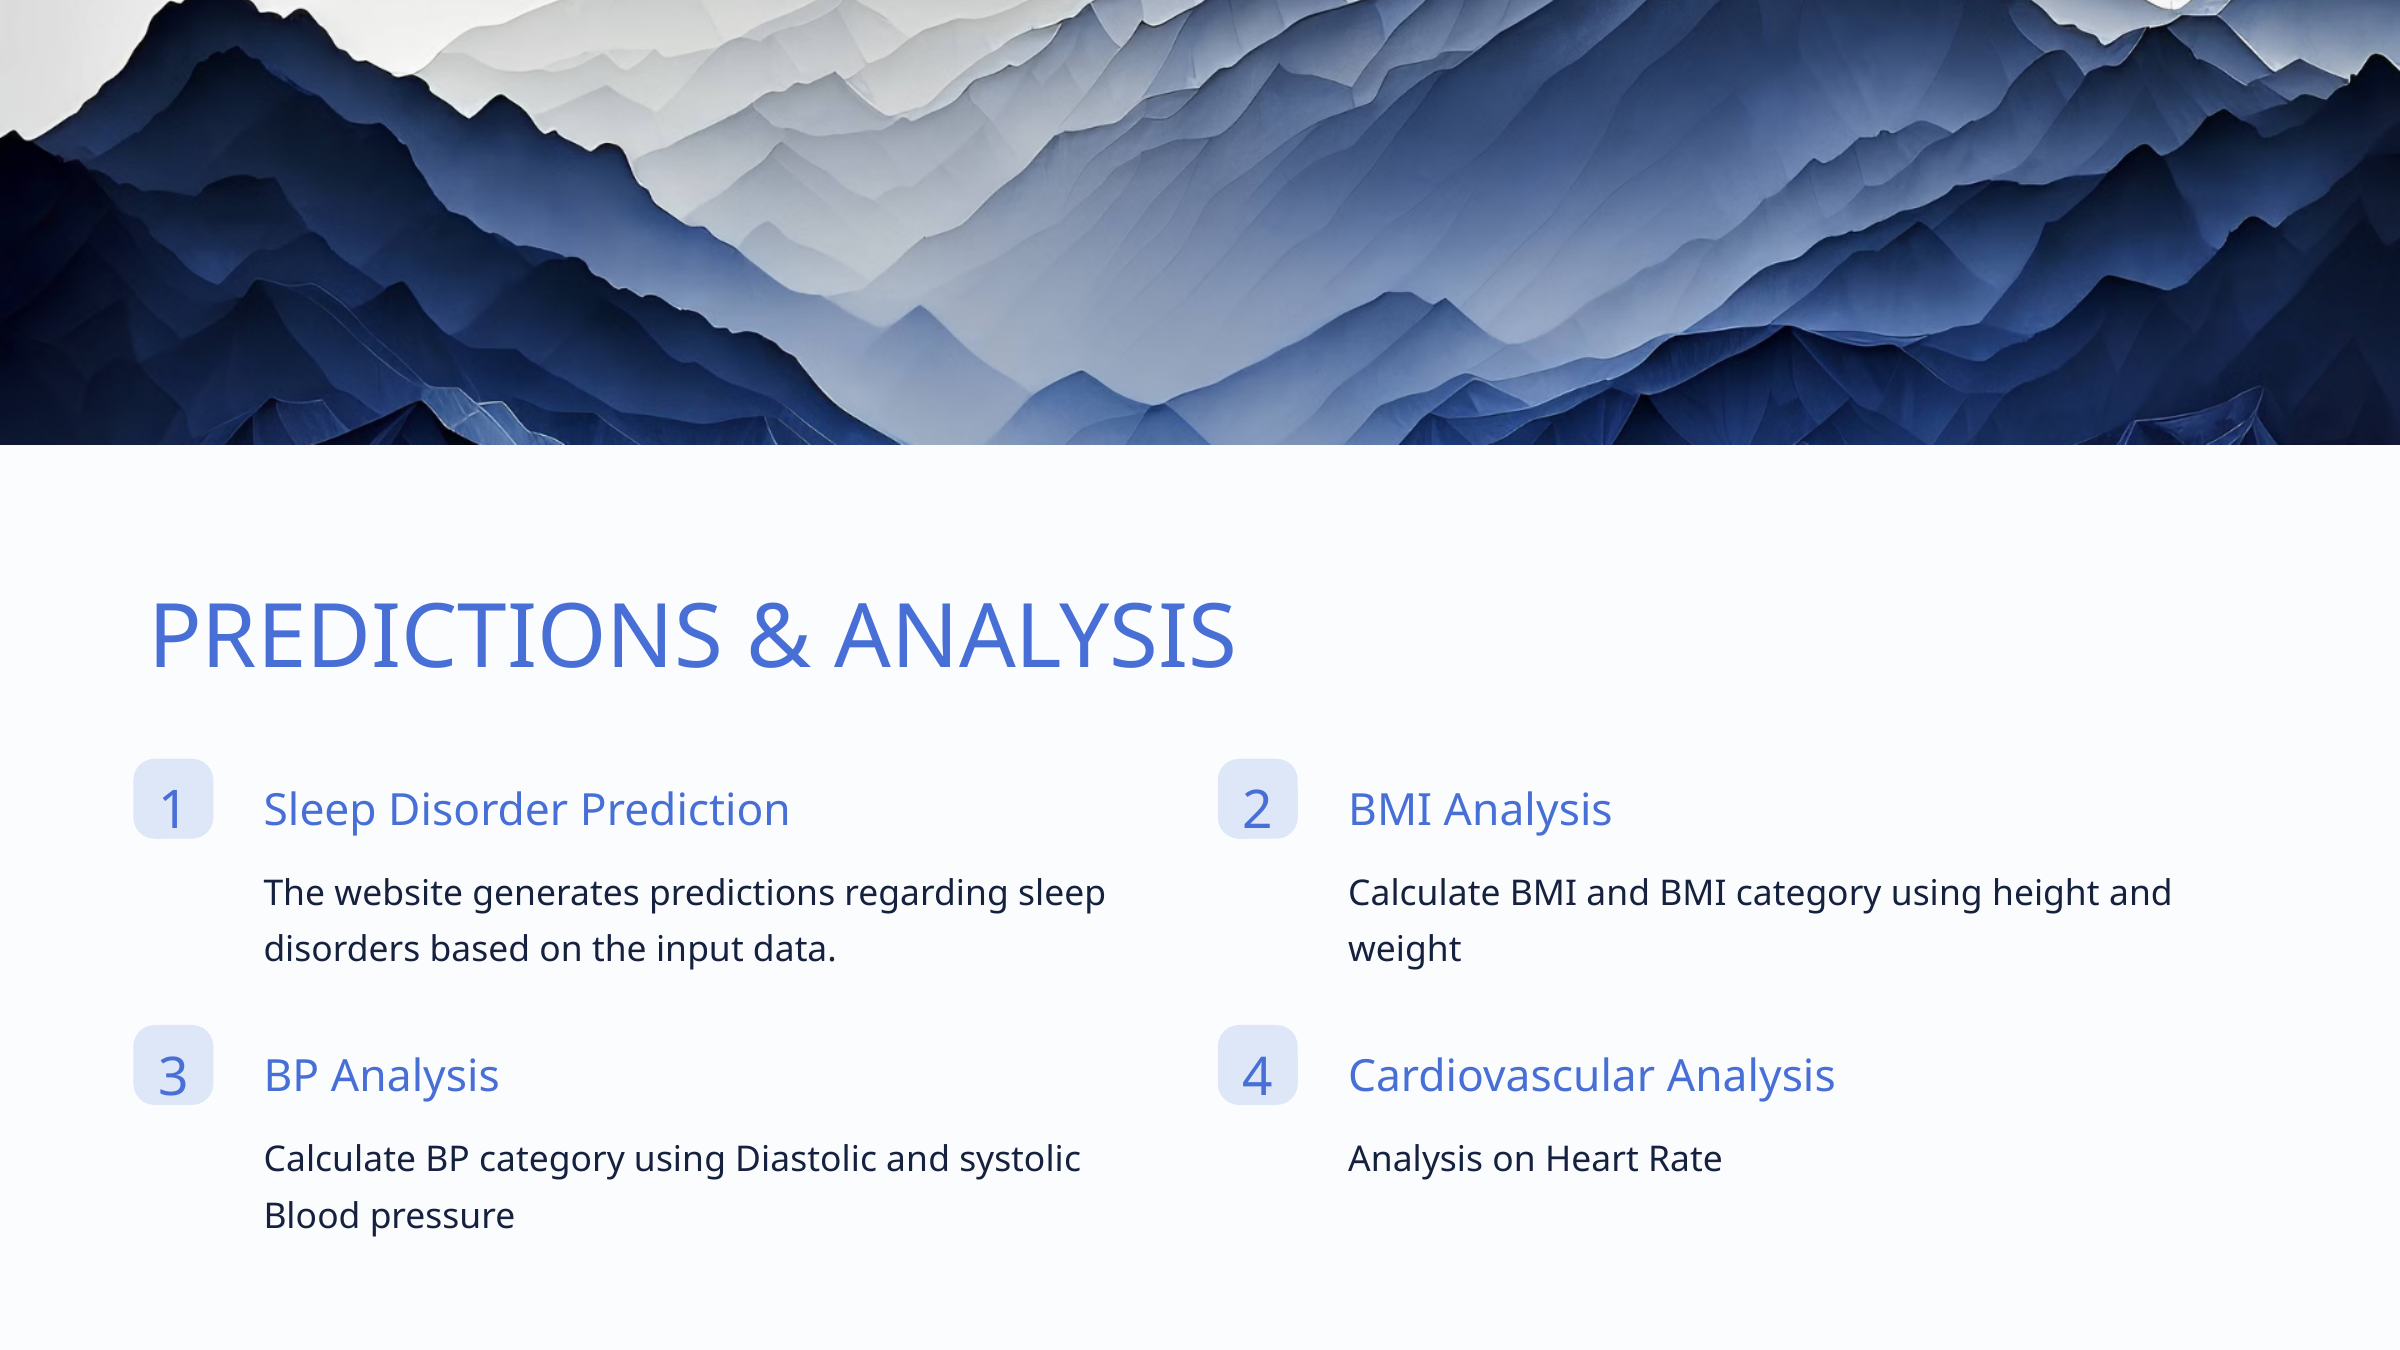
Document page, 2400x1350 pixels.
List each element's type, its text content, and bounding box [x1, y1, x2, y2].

text_box BP Analysis [248, 1037, 808, 1093]
text_box [133, 758, 214, 839]
text_box [1217, 1024, 1298, 1105]
text_box 1 [162, 765, 185, 833]
text_box [133, 1024, 214, 1105]
picture [0, 0, 2400, 445]
text_box Calculate BP category using Diastolic and systolic Blood pressure [248, 1114, 1183, 1228]
text_box [0, 445, 2400, 1350]
text_box Sleep Disorder Prediction [248, 771, 694, 827]
text_box 4 [1242, 1031, 1274, 1099]
text_box The website generates predictions regarding sleep disorders based on the input data. [248, 847, 1183, 962]
text_box BMI Analysis [1333, 771, 1778, 827]
text_box 3 [158, 1031, 188, 1099]
text_box [1217, 758, 1298, 839]
text_box Cardiovascular Analysis [1333, 1037, 1778, 1093]
text_box Calculate BMI and BMI category using height and weight [1333, 847, 2267, 962]
text_box PREDICTIONS & ANALYSIS [133, 566, 1733, 678]
text_box 2 [1243, 765, 1273, 833]
text_box Analysis on Heart Rate [1333, 1114, 2267, 1228]
